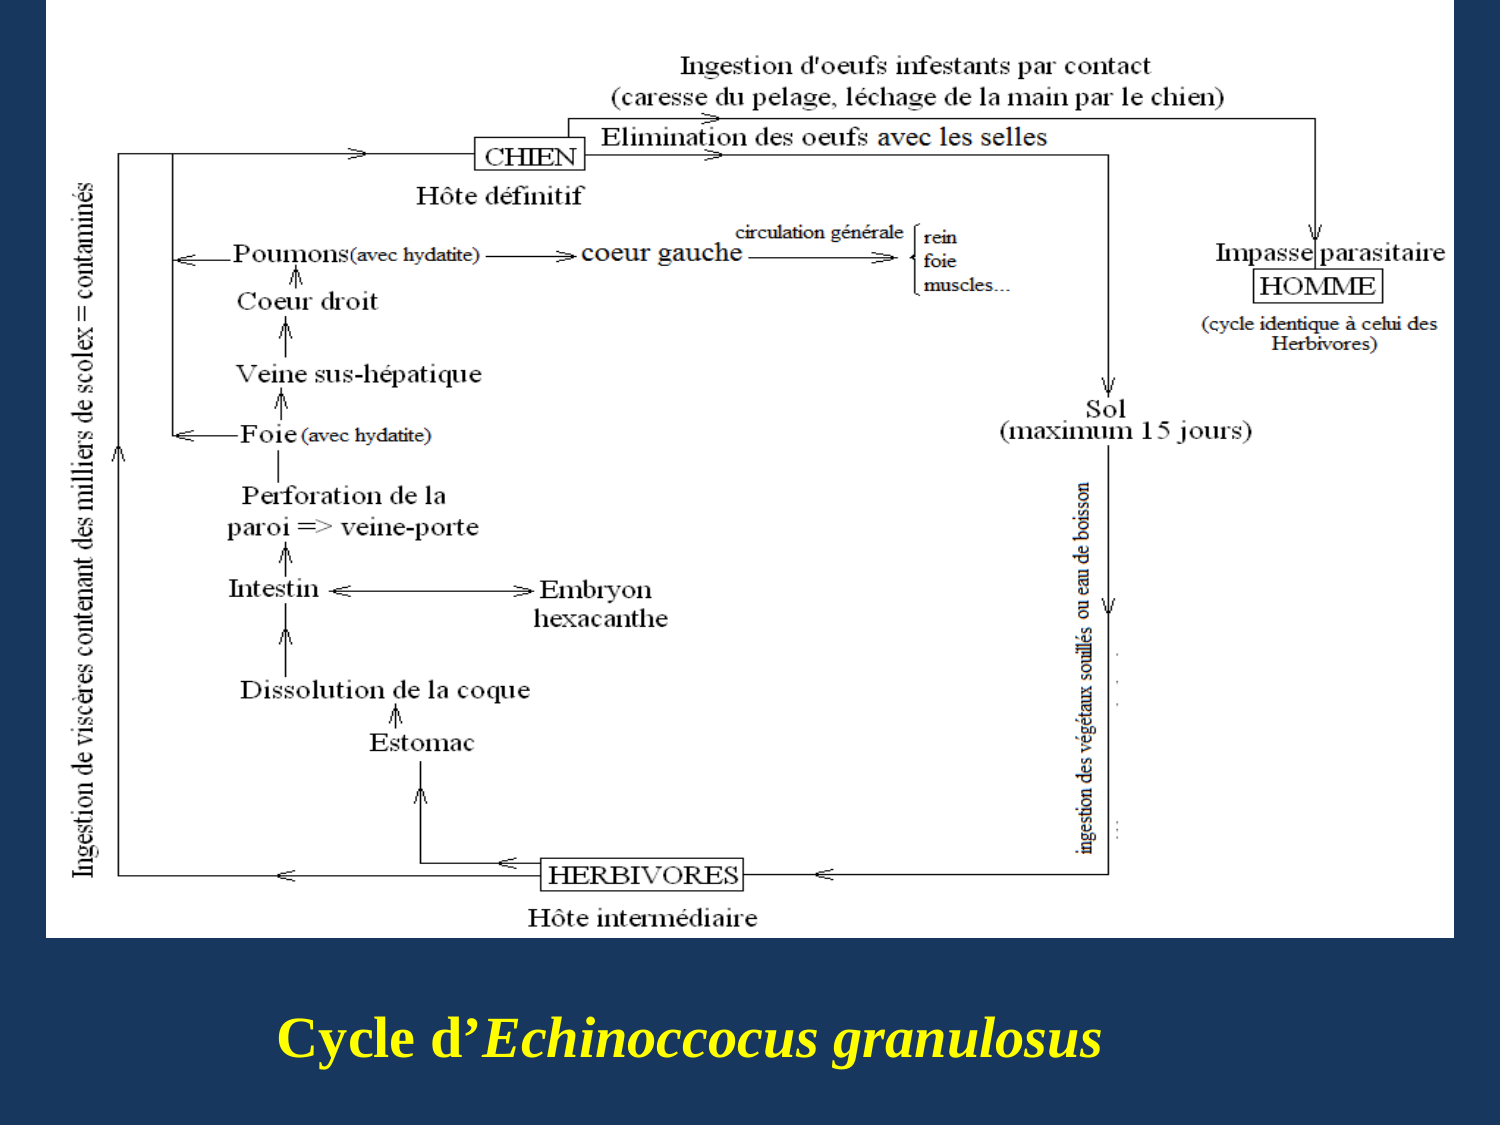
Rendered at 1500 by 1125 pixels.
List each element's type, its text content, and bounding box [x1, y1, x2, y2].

text_box Cycle d’Echinoccocus granulosus [261, 991, 1119, 1077]
picture [46, 0, 1454, 938]
